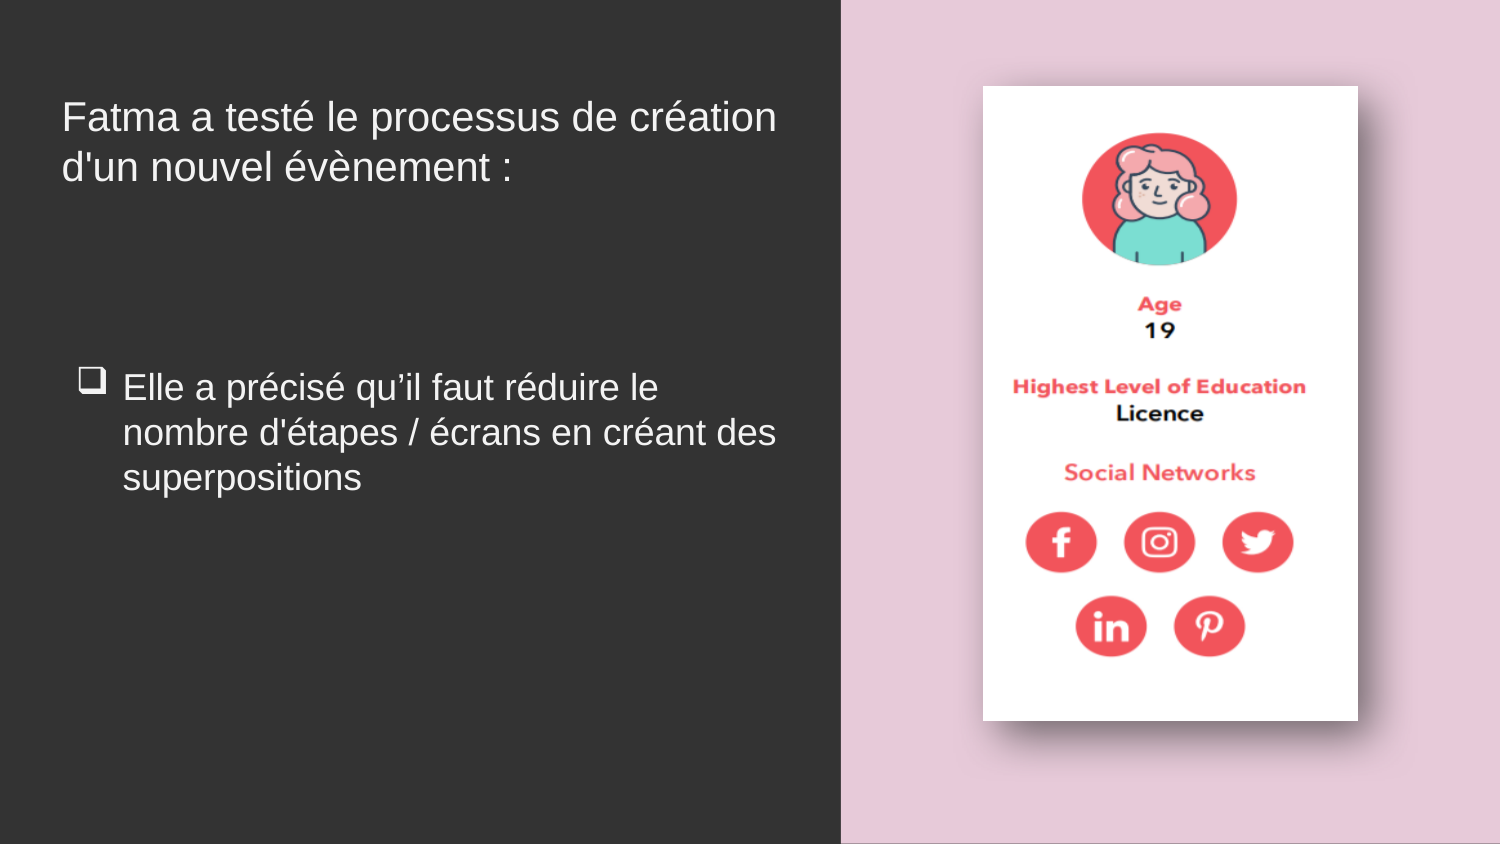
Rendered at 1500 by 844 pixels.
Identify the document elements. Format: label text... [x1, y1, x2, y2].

text_box Fatma a testé le processus de création d'un nouvel évènement : [46, 81, 810, 247]
text_box Elle a précisé qu’il faut réduire le nombre d'étapes / écrans en créant des superpositions [61, 355, 795, 506]
picture [982, 85, 1358, 721]
text_box [840, 0, 1500, 844]
